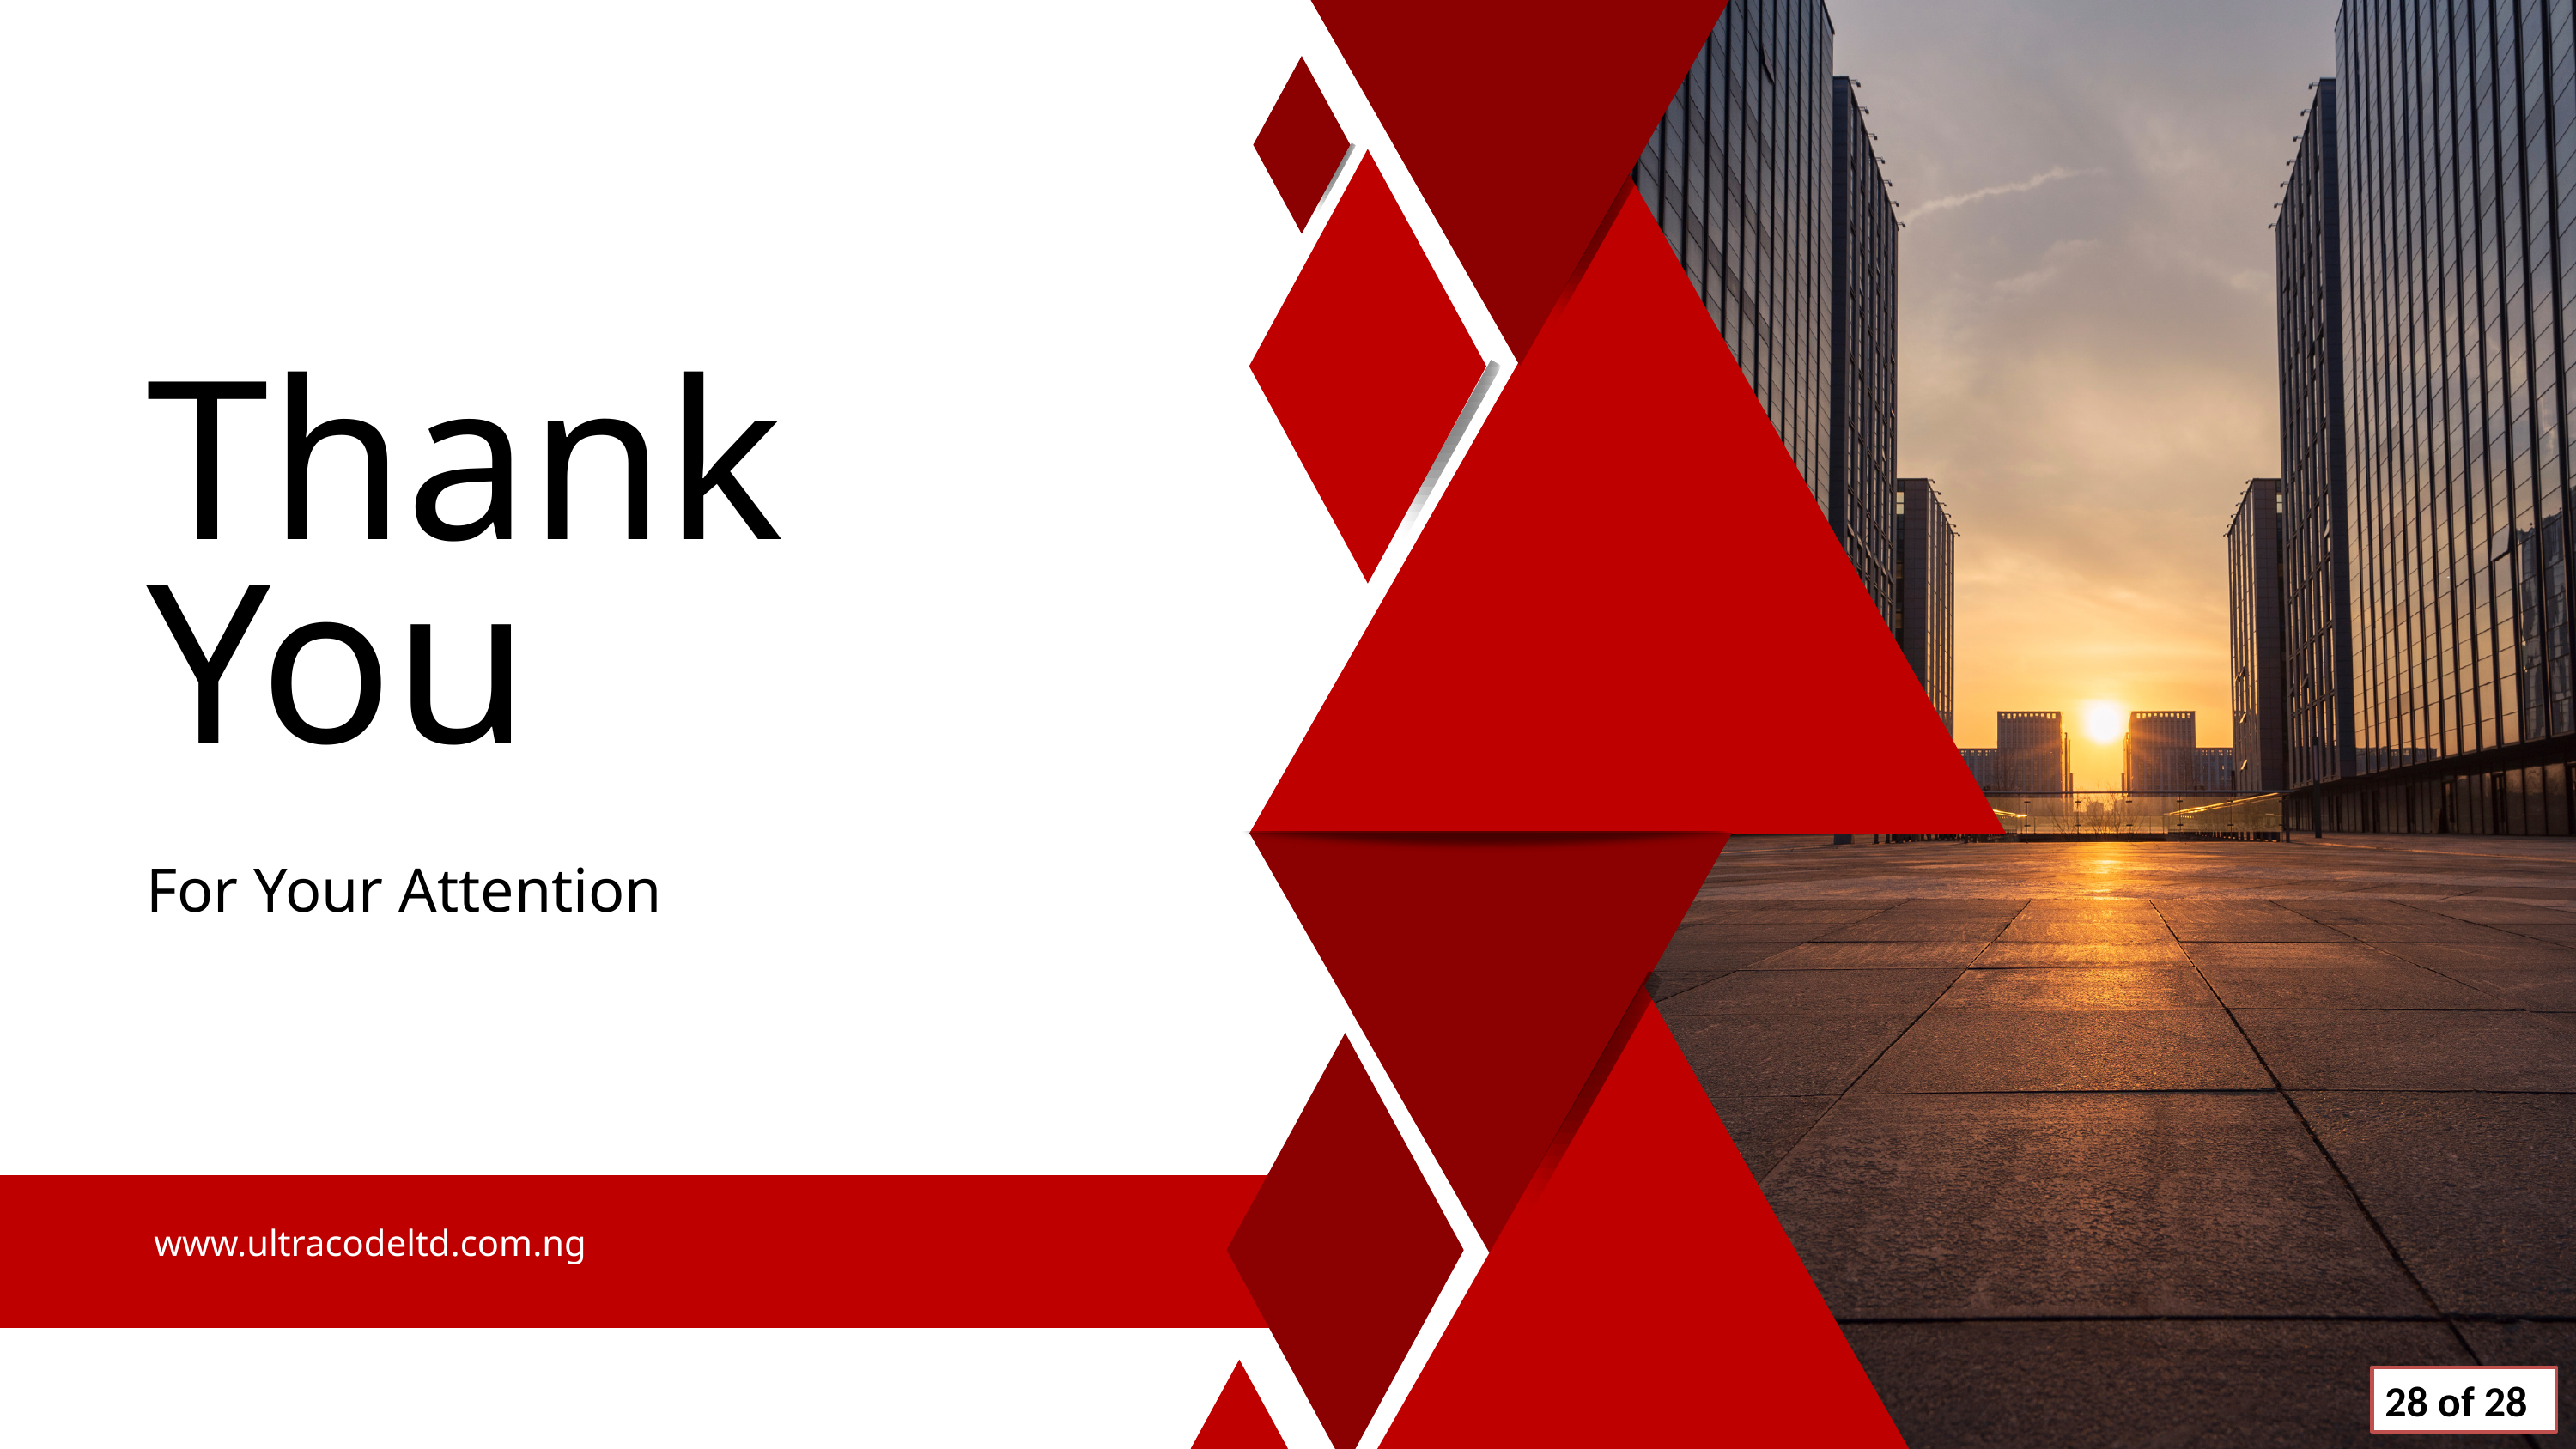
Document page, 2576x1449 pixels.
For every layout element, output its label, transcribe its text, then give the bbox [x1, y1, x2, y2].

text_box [0, 1174, 1222, 1328]
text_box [1226, 1032, 1464, 1449]
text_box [1249, 832, 1733, 1031]
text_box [1287, 0, 1753, 367]
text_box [1735, 0, 2576, 1449]
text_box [1249, 149, 1487, 584]
text_box [1239, 831, 1244, 855]
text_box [1253, 55, 1351, 234]
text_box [1374, 983, 1912, 1449]
text_box Thank You [146, 380, 1015, 787]
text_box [1249, 171, 2007, 834]
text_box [1190, 1359, 1289, 1449]
text_box For Your Attention [146, 840, 890, 925]
